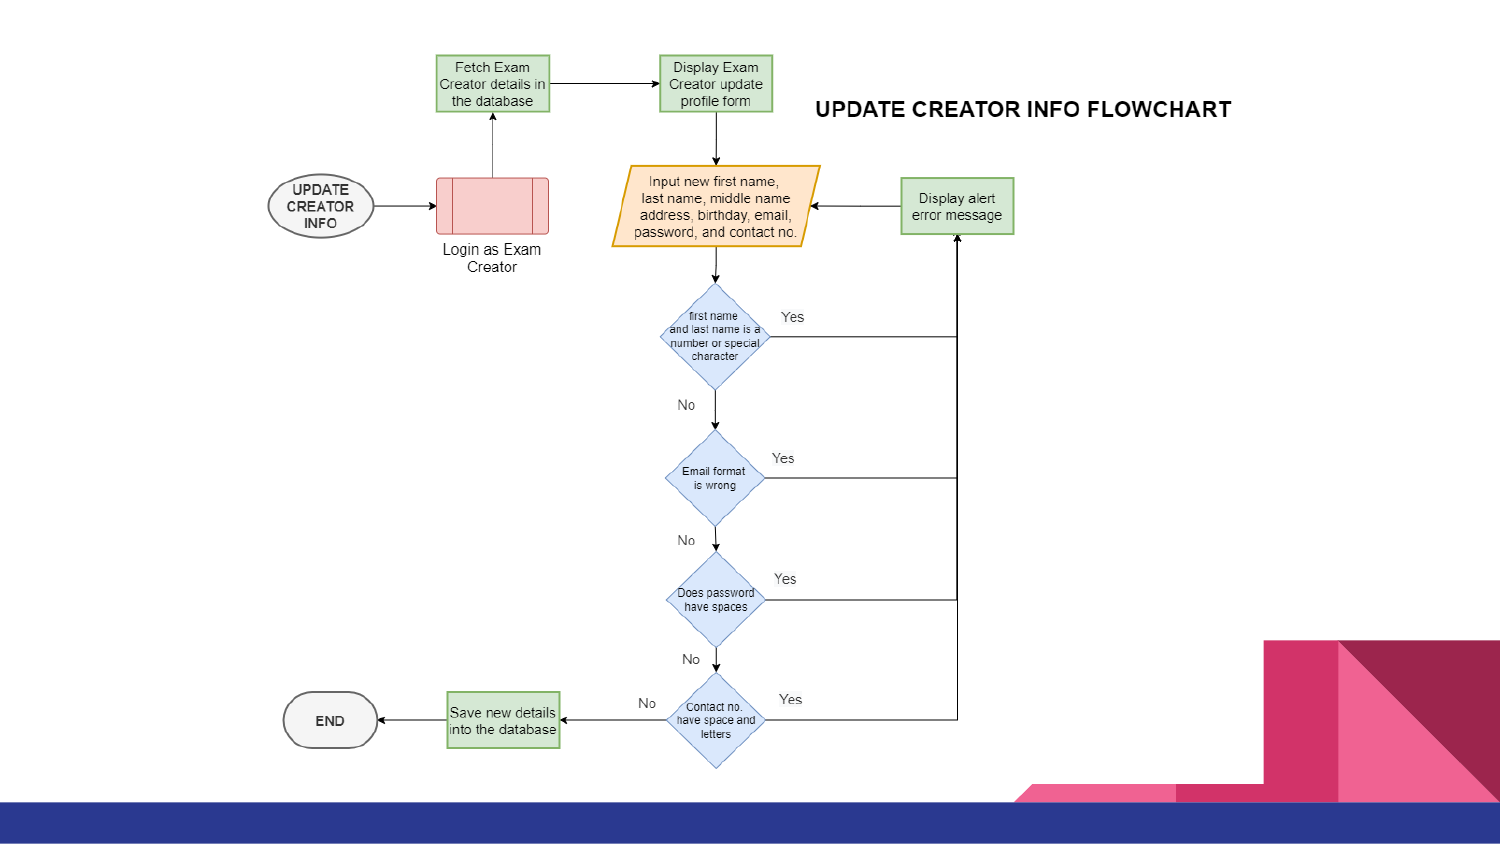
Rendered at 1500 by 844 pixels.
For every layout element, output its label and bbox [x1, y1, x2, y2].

picture [236, 24, 1264, 784]
